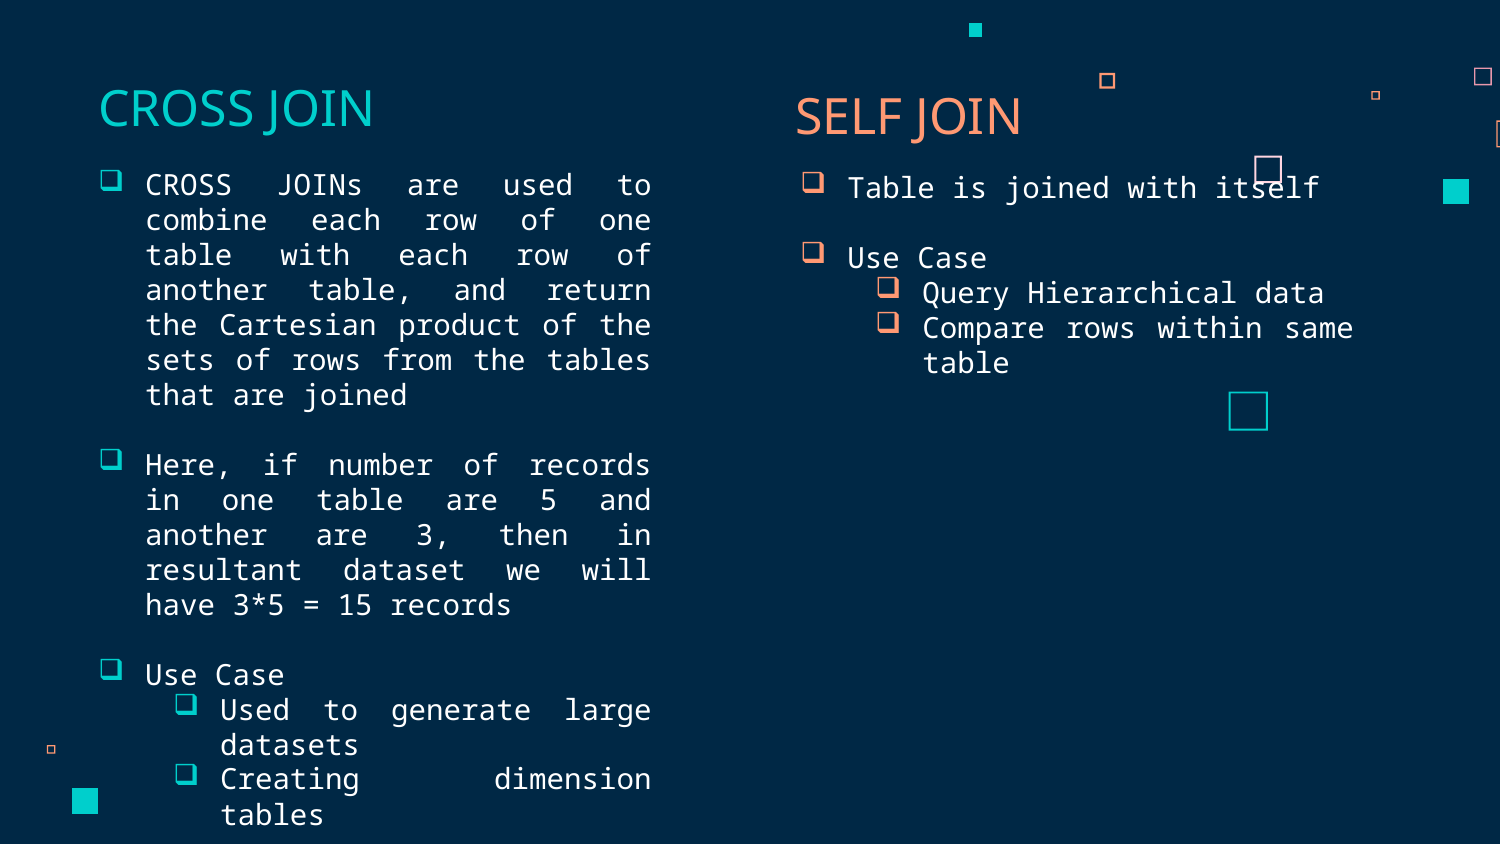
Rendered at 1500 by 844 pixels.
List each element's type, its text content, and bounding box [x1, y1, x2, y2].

text_box [1228, 391, 1268, 431]
title CROSS JOIN [83, 56, 437, 151]
title SELF JOIN [780, 65, 1166, 160]
subtitle CROSS JOINs are used to combine each row of one table with each row of another table, and return the Cartesian product of the sets of rows from the tables that are joined Here, if number of records in one table are 5 and another are 3, then in resultant dataset we will have 3*5 = 15 records Use Case Used to generate large datasets Creating dimension tables [83, 151, 667, 246]
text_box Table is joined with itself Use Case Query Hierarchical data Compare rows within same table [785, 154, 1369, 296]
